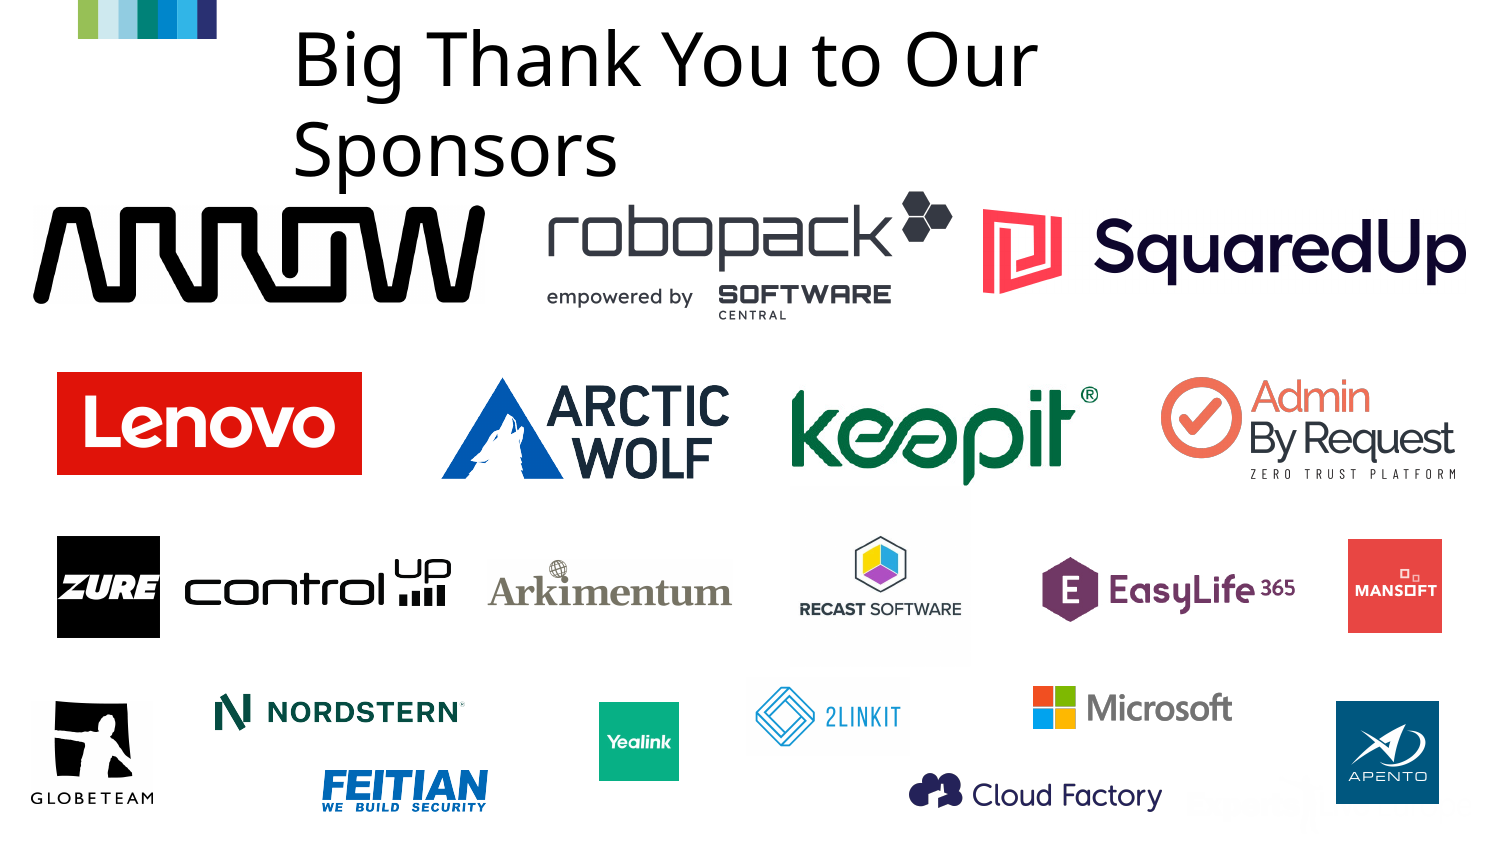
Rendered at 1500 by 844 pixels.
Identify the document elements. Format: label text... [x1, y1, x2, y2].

title Big Thank You to Our Sponsors [277, 3, 1294, 167]
picture [0, 0, 1500, 844]
